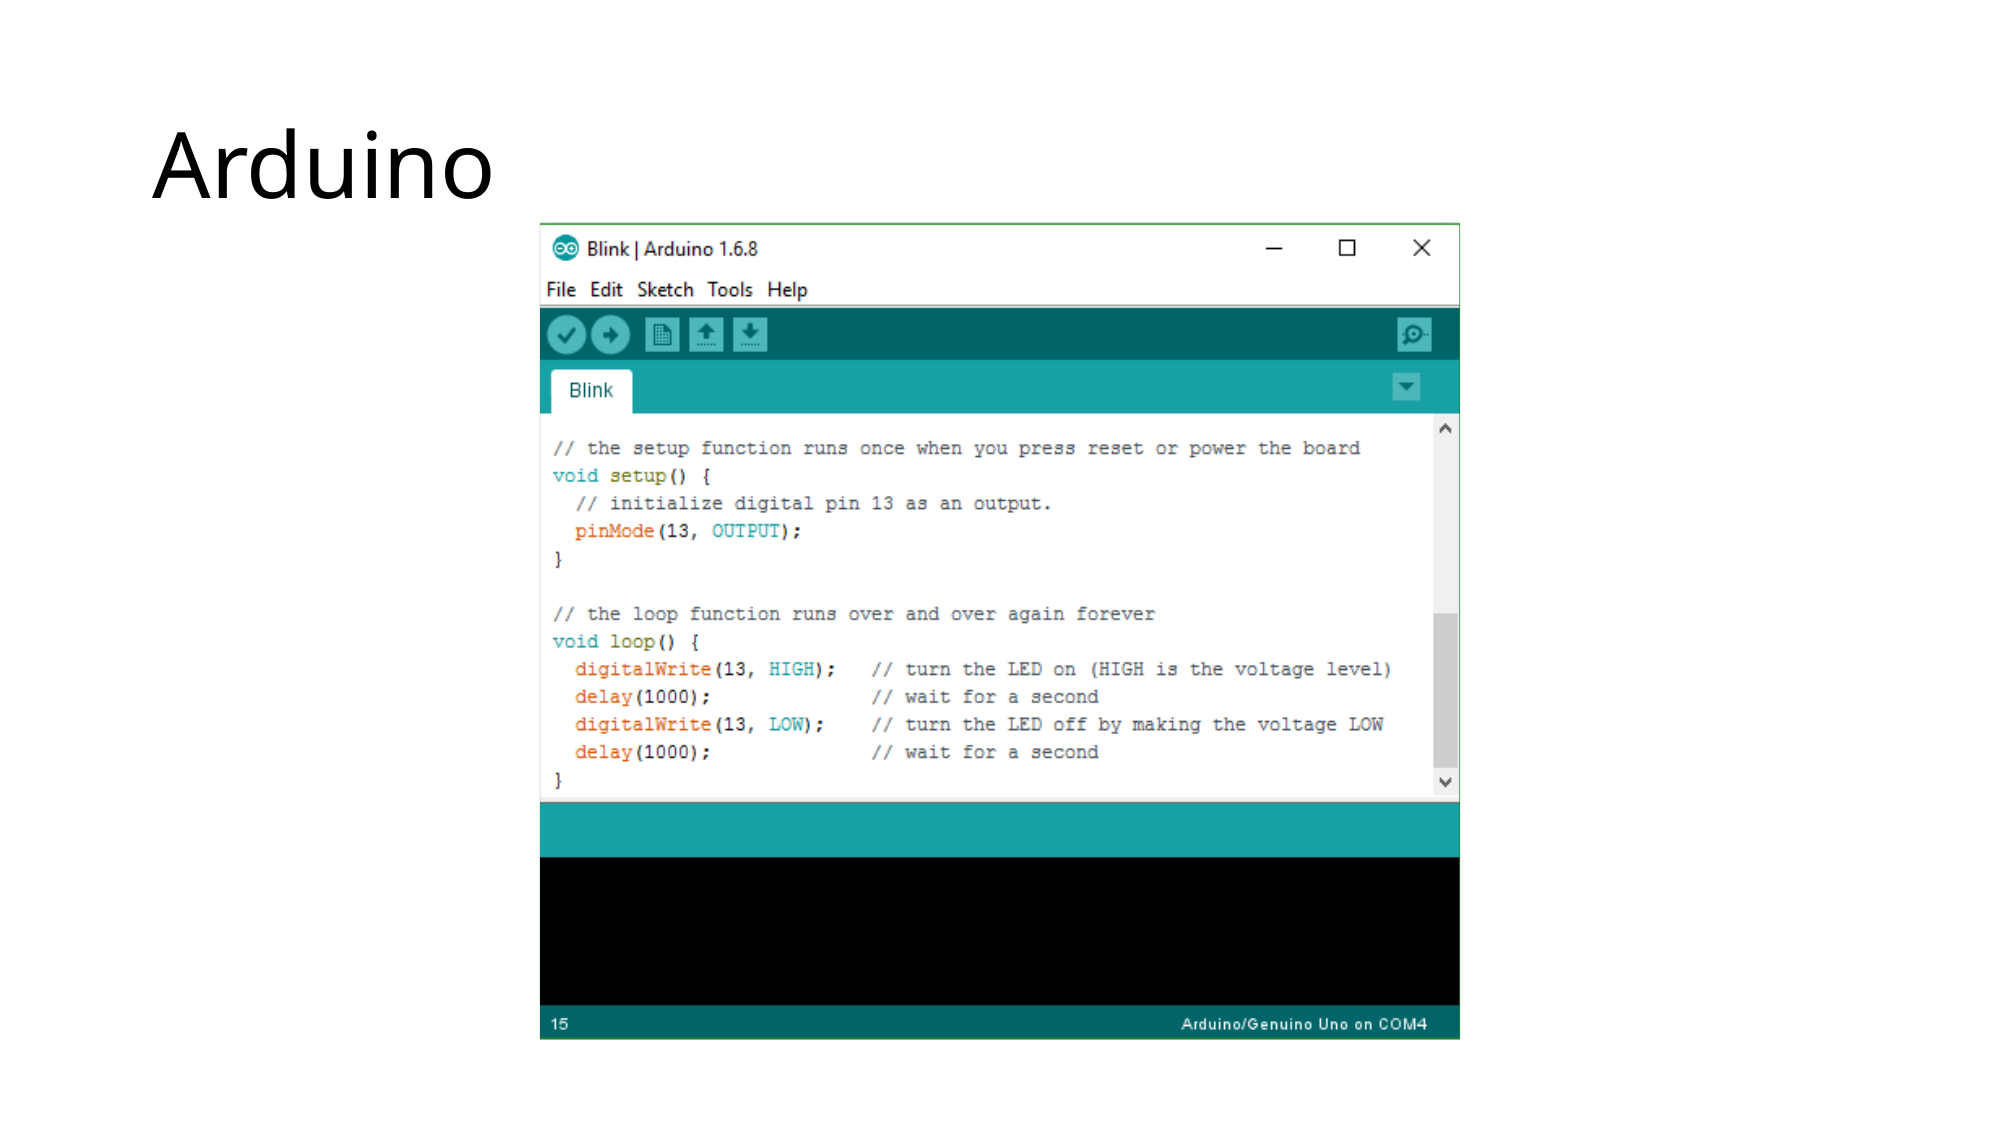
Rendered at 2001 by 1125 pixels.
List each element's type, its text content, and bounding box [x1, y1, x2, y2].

title Arduino [137, 59, 1863, 278]
picture [539, 222, 1461, 1040]
